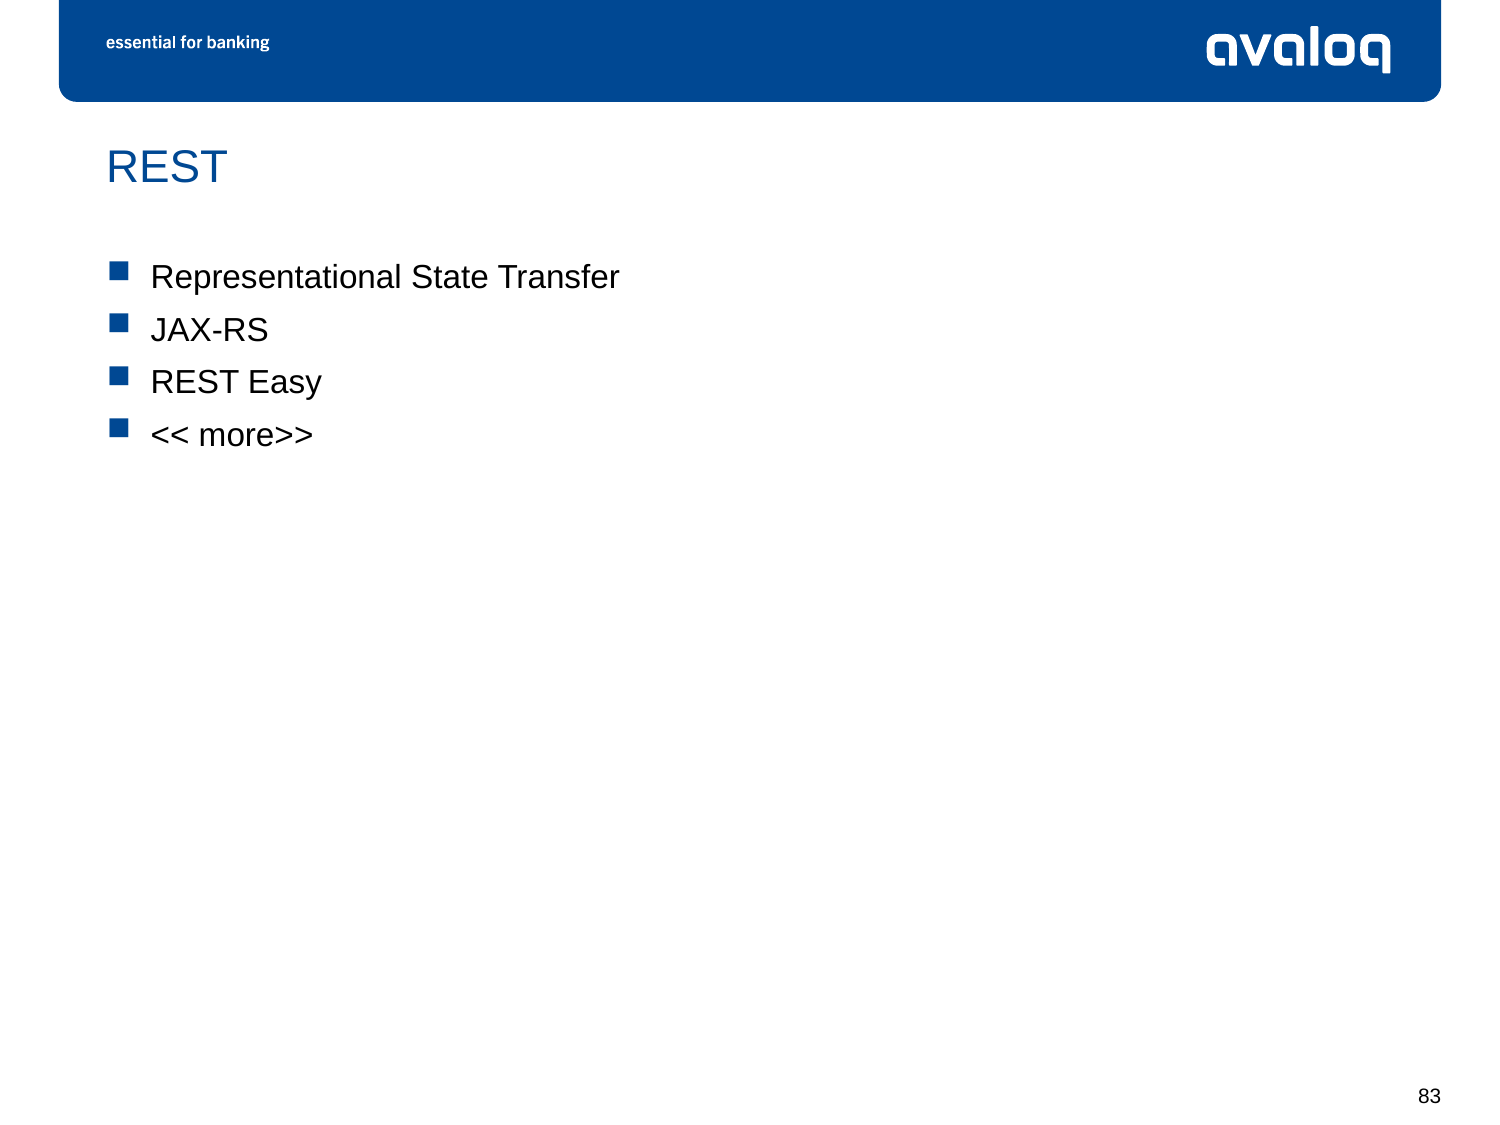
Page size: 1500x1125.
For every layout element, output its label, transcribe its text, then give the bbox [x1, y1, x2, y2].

slide_number 83 [1200, 1082, 1442, 1112]
list Representational State Transfer JAX-RS REST Easy << more>> [105, 255, 1394, 1042]
title REST [105, 142, 1394, 215]
